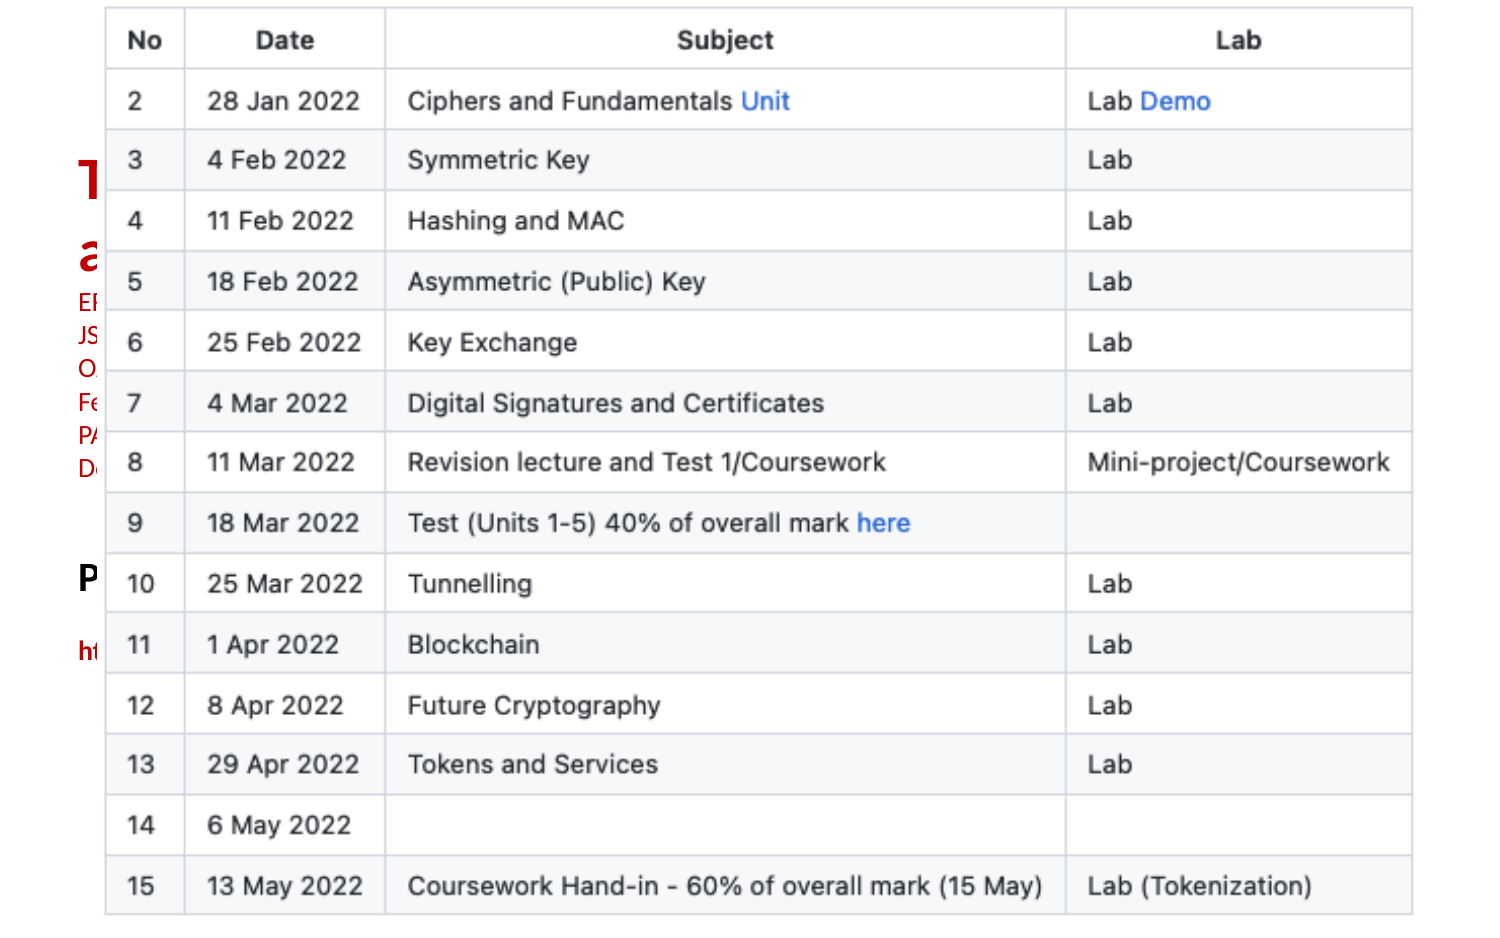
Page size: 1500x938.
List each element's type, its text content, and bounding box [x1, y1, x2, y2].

picture [96, 0, 1434, 938]
title Tokens, Authorization and Docker ERC-20 Tokens JSON Web Tokens OAuth 2.0 Fernet Tokens PAKE Docker Prof Bill Buchanan OBE https://asecuritysite.com/tokens/ [70, 128, 91, 809]
